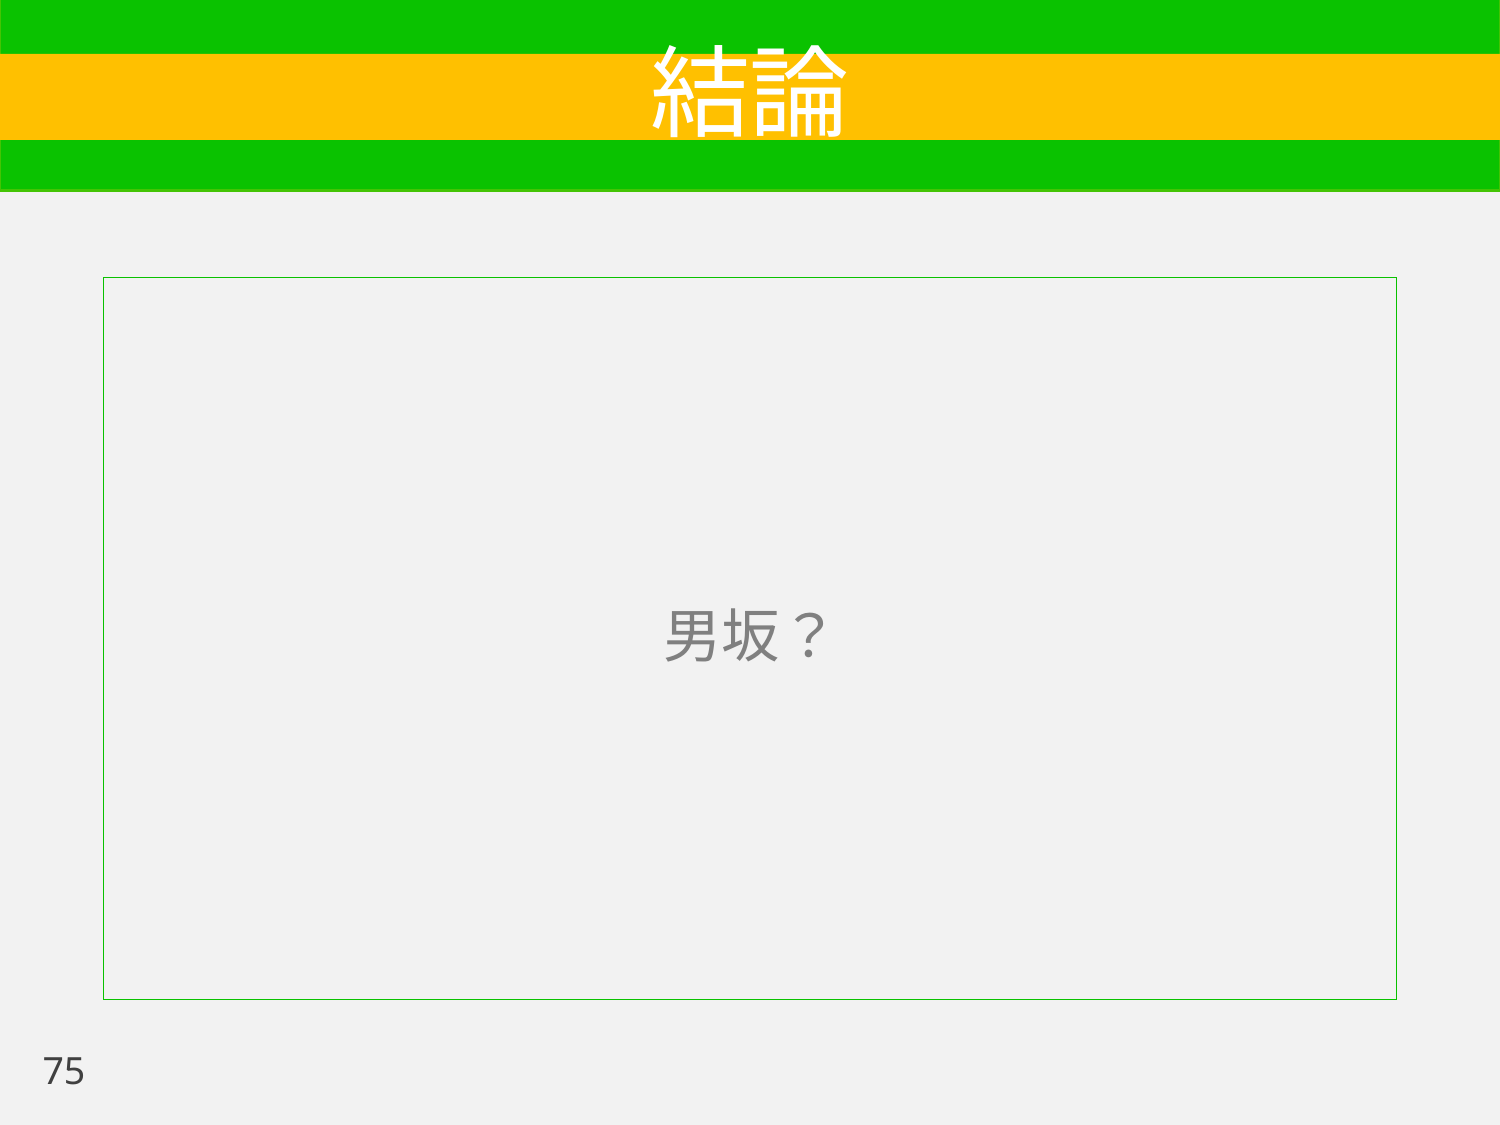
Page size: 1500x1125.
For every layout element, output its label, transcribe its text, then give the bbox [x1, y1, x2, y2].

list 男坂？ [103, 277, 1397, 1000]
slide_number 75 [27, 1042, 146, 1102]
title 結論 [0, 53, 1500, 140]
